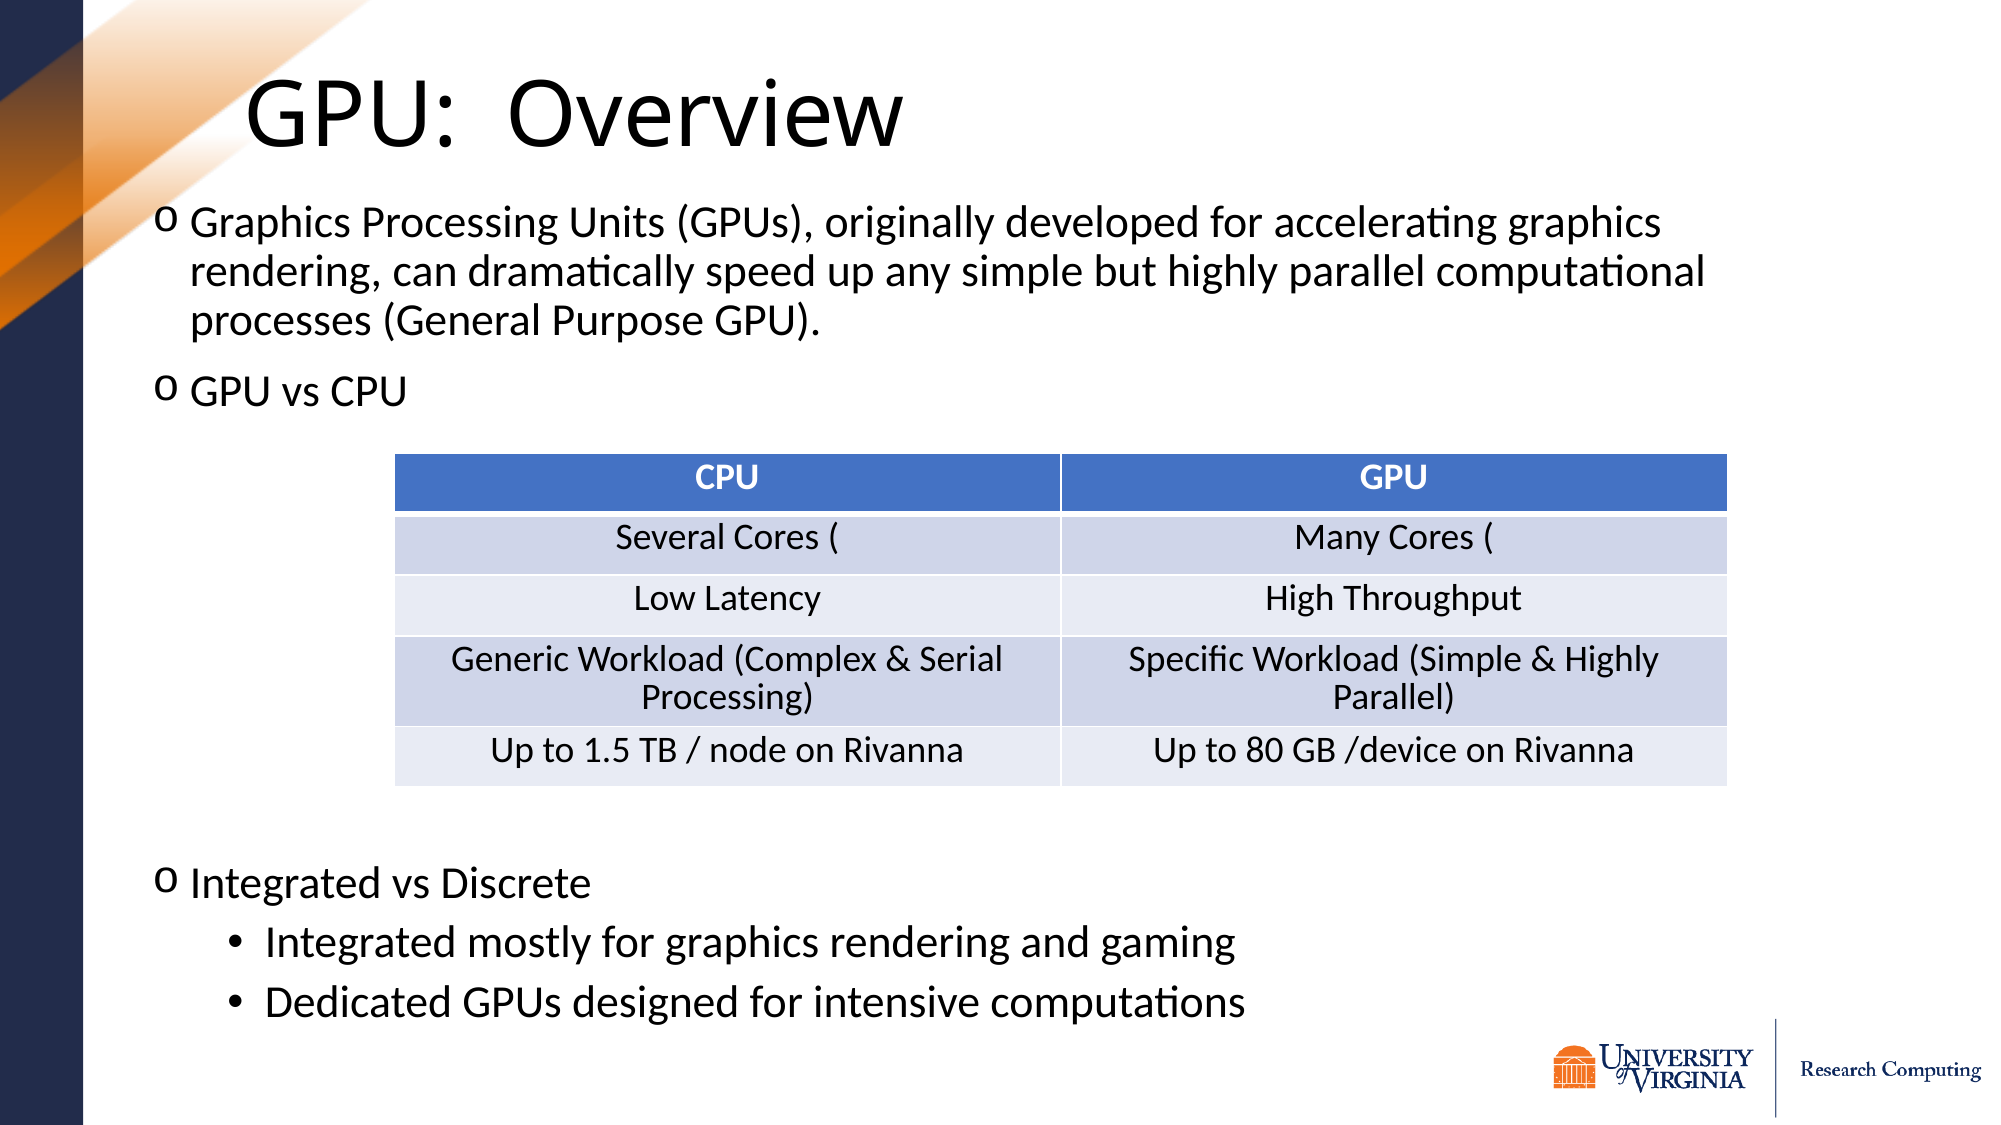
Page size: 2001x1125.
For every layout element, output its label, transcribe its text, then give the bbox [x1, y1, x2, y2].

picture [1543, 1010, 1995, 1124]
picture [0, 0, 378, 338]
list Graphics Processing Units (GPUs), originally developed for accelerating graphics rendering, can dramatically speed up any simple but highly parallel computational processes (General Purpose GPU). GPU vs CPU Integrated vs Discrete Integrated mostly for graphics rendering and gaming Dedicated GPUs designed for intensive computations [137, 190, 1863, 1066]
title GPU: Overview [229, 59, 1805, 190]
